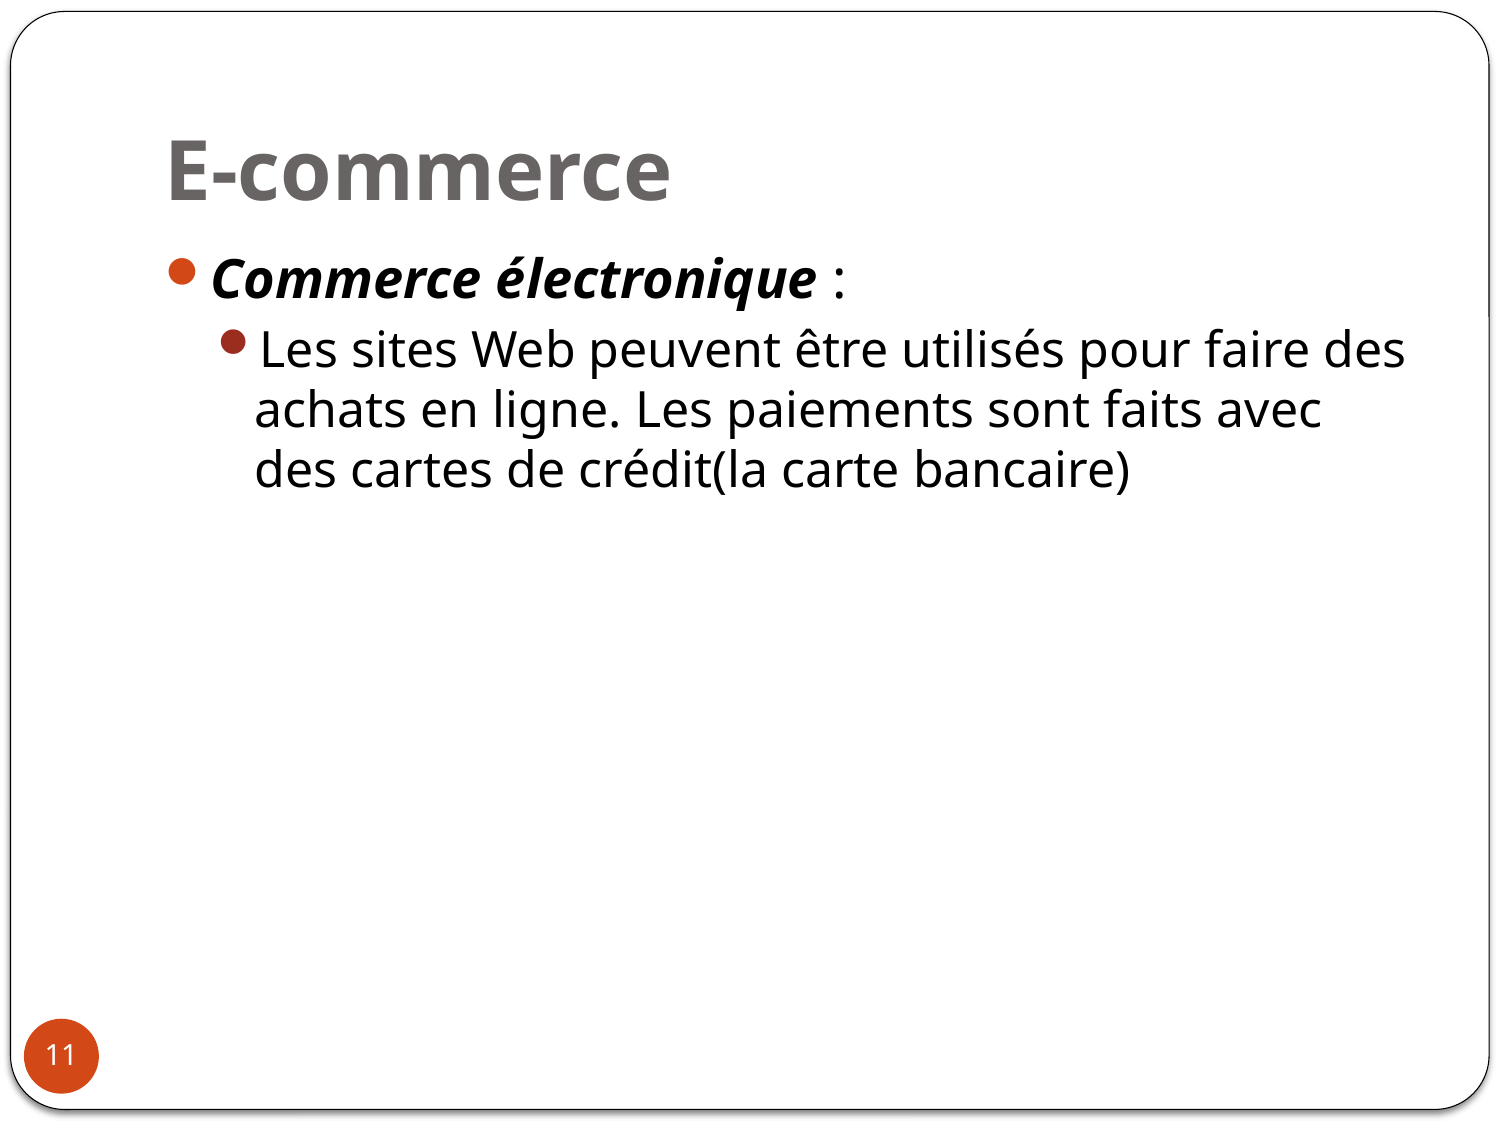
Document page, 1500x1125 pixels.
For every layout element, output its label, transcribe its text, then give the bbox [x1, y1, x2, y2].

slide_number 11 [23, 1018, 99, 1094]
list Commerce électronique : Les sites Web peuvent être utilisés pour faire des achats en ligne. Les paiements sont faits avec des cartes de crédit(la carte bancaire) [150, 237, 1425, 988]
title E-commerce [150, 45, 1425, 233]
